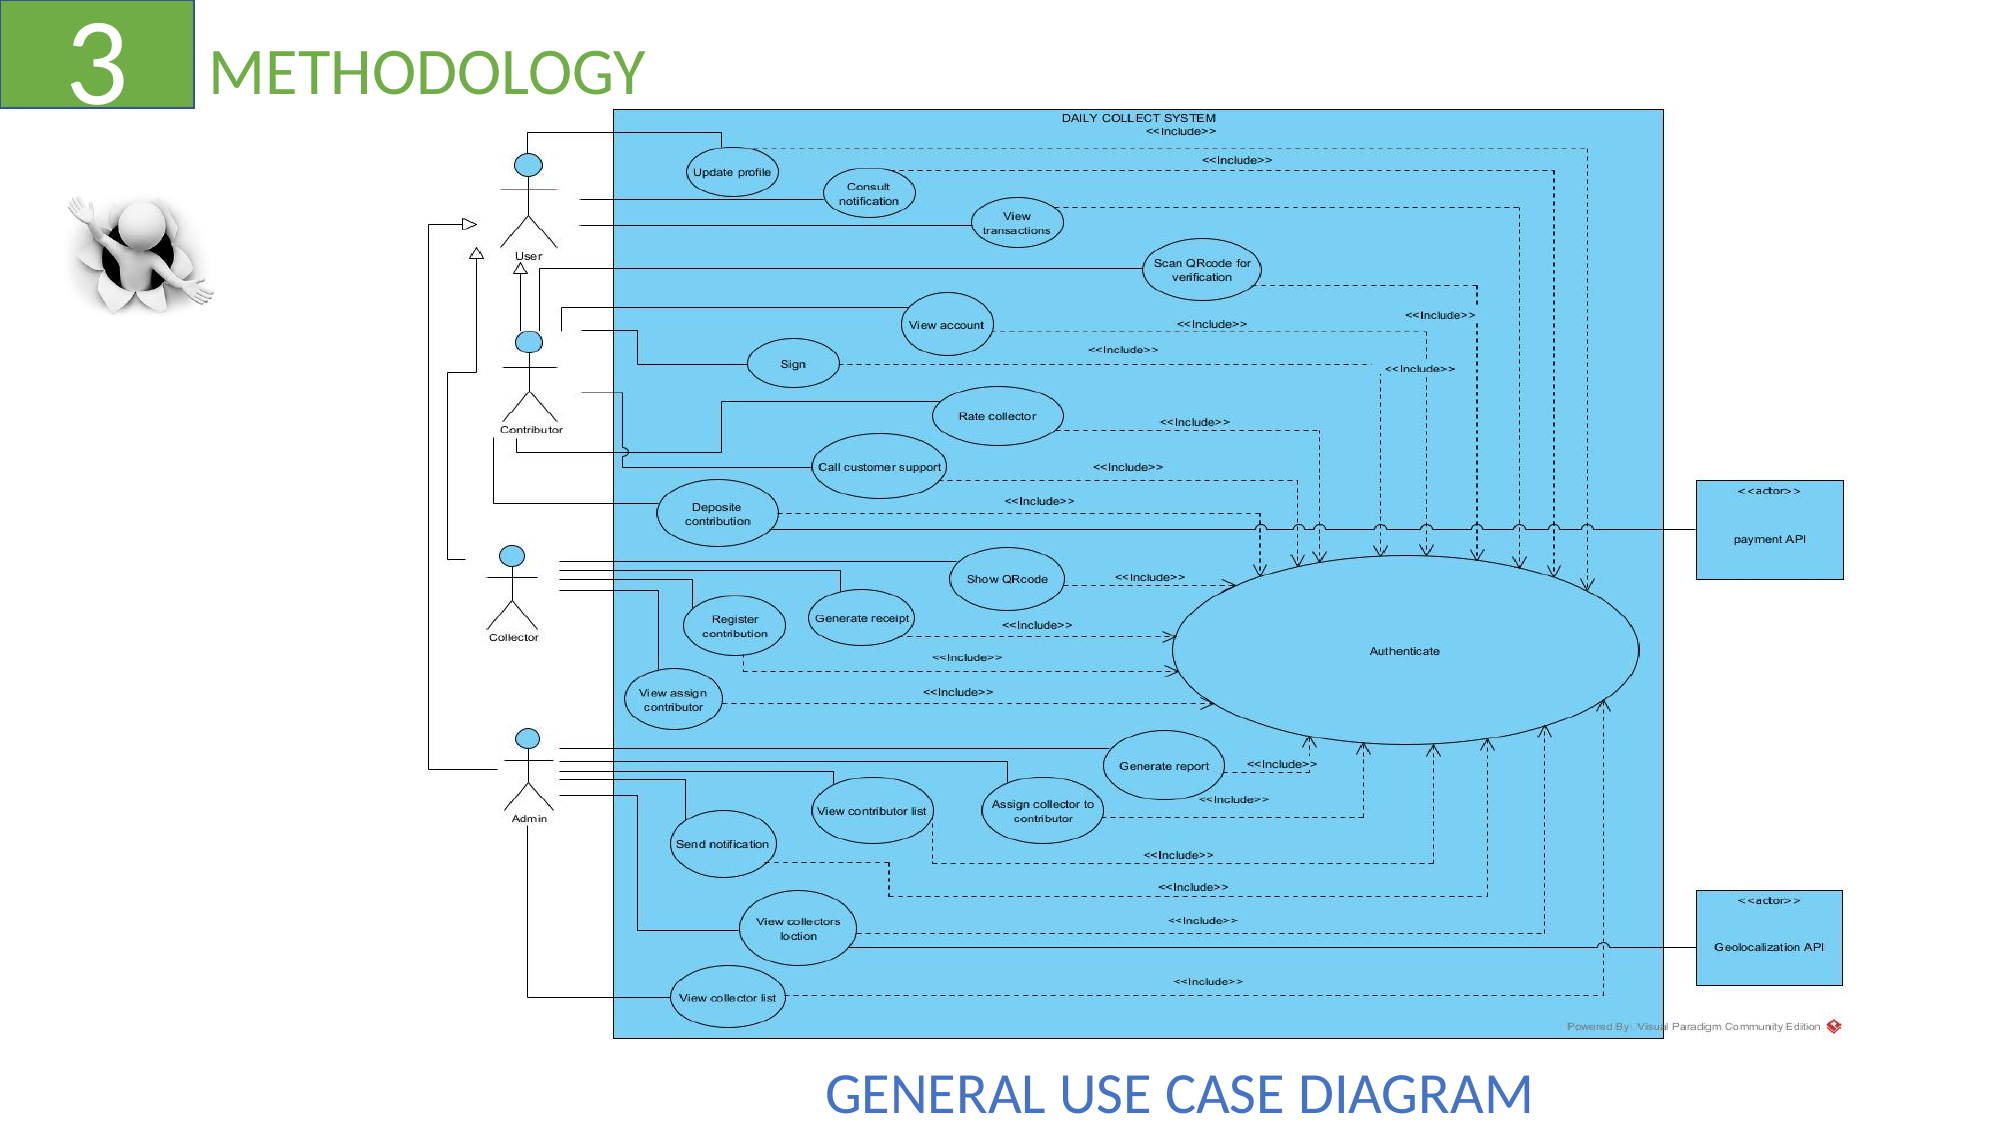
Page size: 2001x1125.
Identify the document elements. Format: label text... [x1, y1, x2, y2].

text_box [0, 0, 690, 109]
text_box GENERAL USE CASE DIAGRAM [568, 1042, 1791, 1125]
picture [426, 108, 1848, 1042]
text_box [55, 184, 221, 340]
